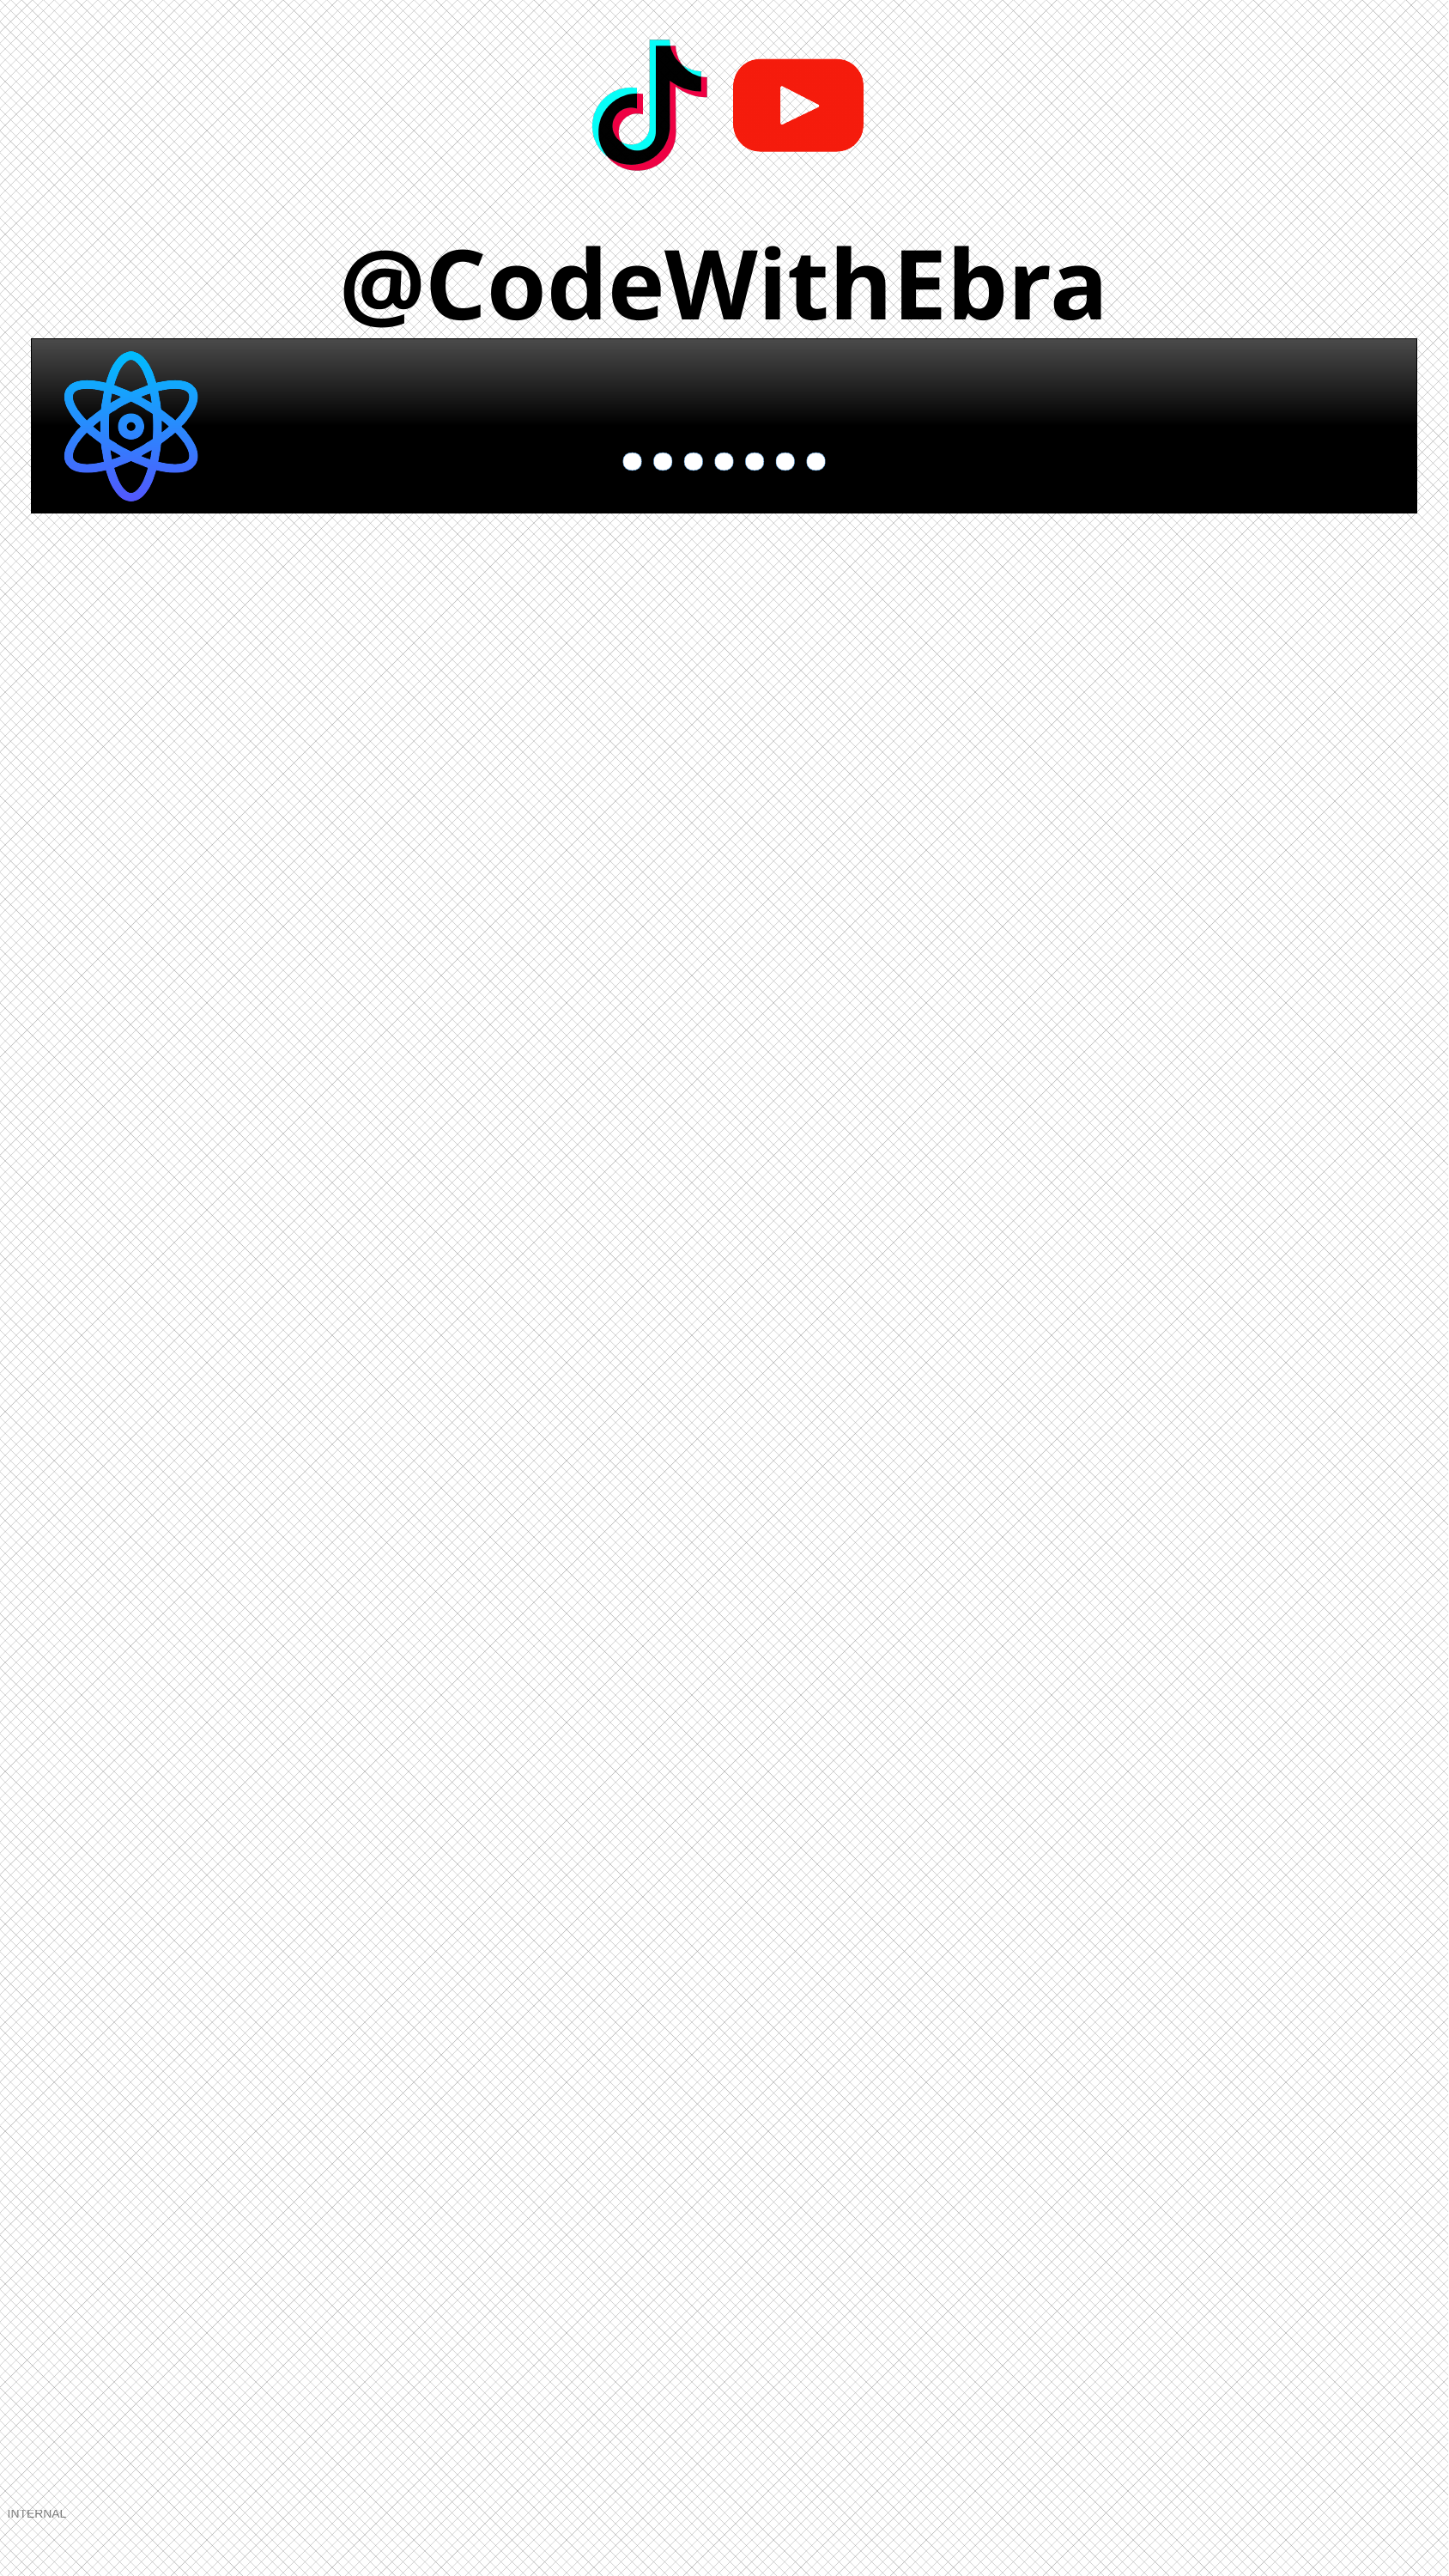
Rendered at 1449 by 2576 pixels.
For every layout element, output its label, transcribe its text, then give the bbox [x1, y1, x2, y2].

picture [733, 39, 864, 171]
picture [56, 351, 206, 501]
picture [585, 39, 715, 171]
text_box ……. [31, 338, 1417, 513]
